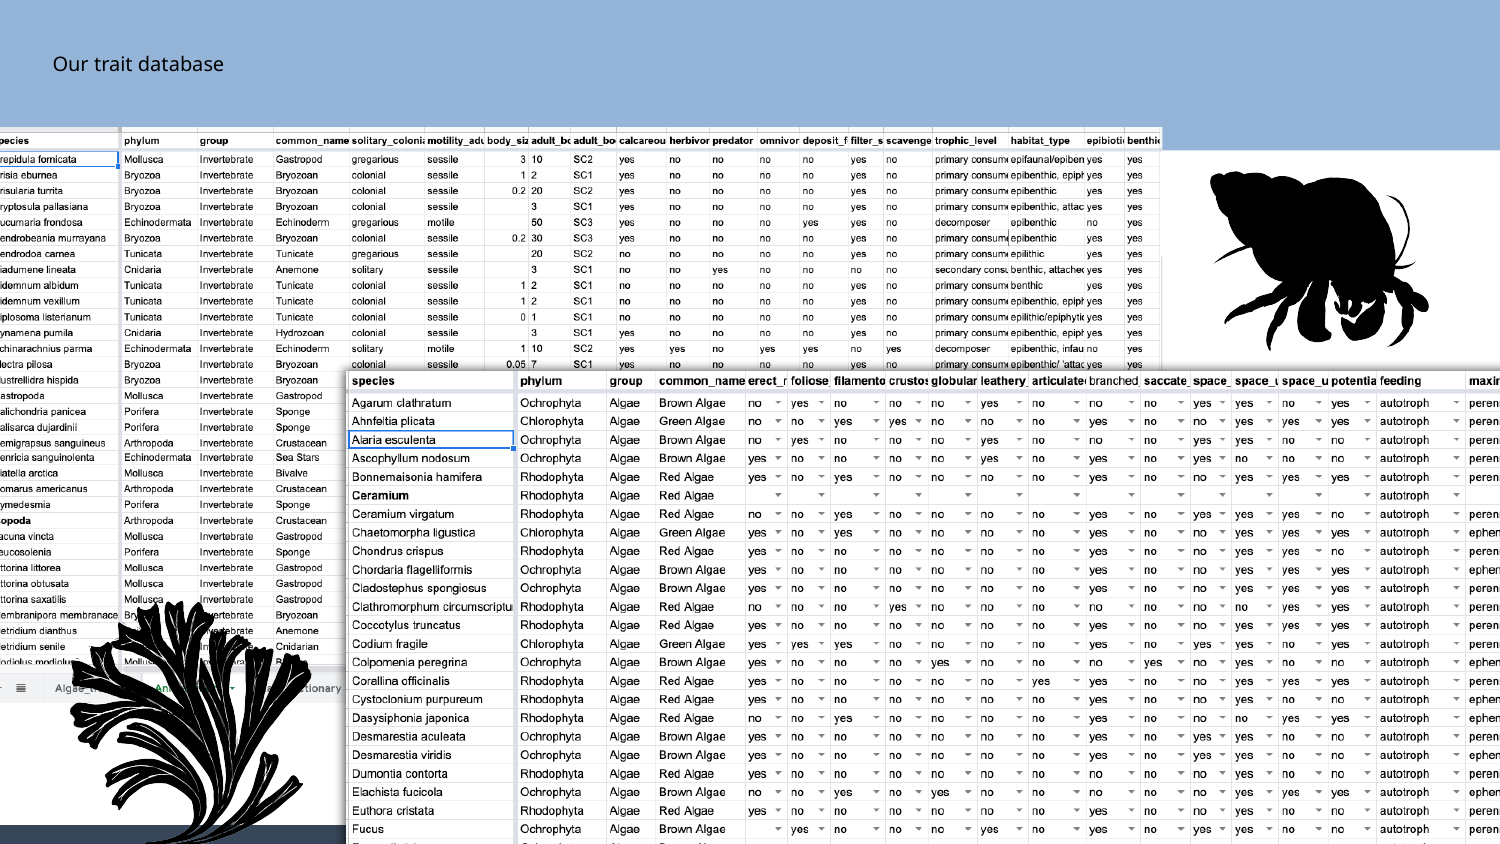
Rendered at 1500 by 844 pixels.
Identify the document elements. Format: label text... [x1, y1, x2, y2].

picture [0, 126, 1500, 844]
title Our trait database [37, 32, 1436, 128]
picture [1210, 171, 1429, 351]
